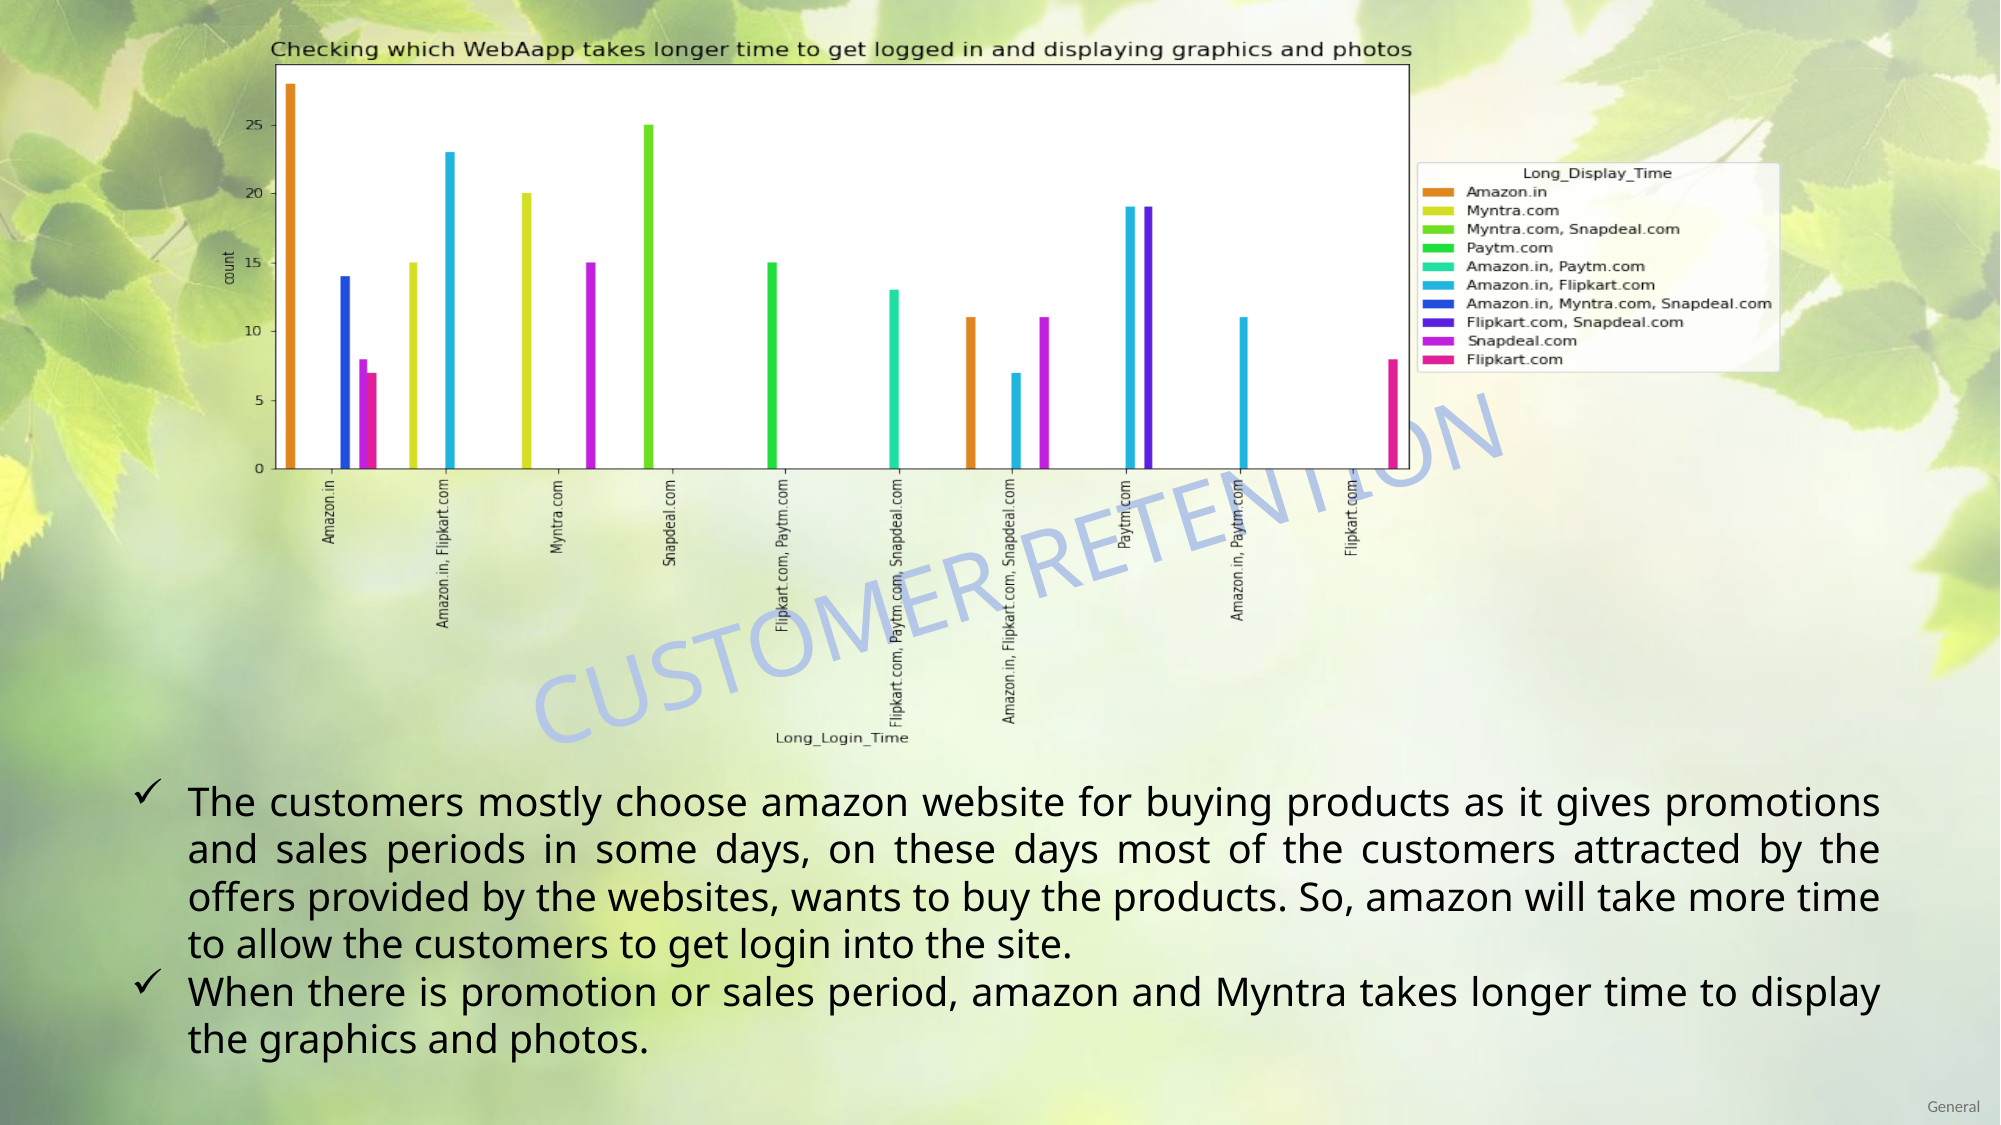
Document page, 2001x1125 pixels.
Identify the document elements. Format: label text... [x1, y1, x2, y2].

picture [211, 33, 1789, 754]
text_box The customers mostly choose amazon website for buying products as it gives promotions and sales periods in some days, on these days most of the customers attracted by the offers provided by the websites, wants to buy the products. So, amazon will take more time to allow the customers to get login into the site. When there is promotion or sales period, amazon and Myntra takes longer time to display the graphics and photos. [116, 769, 1898, 1069]
